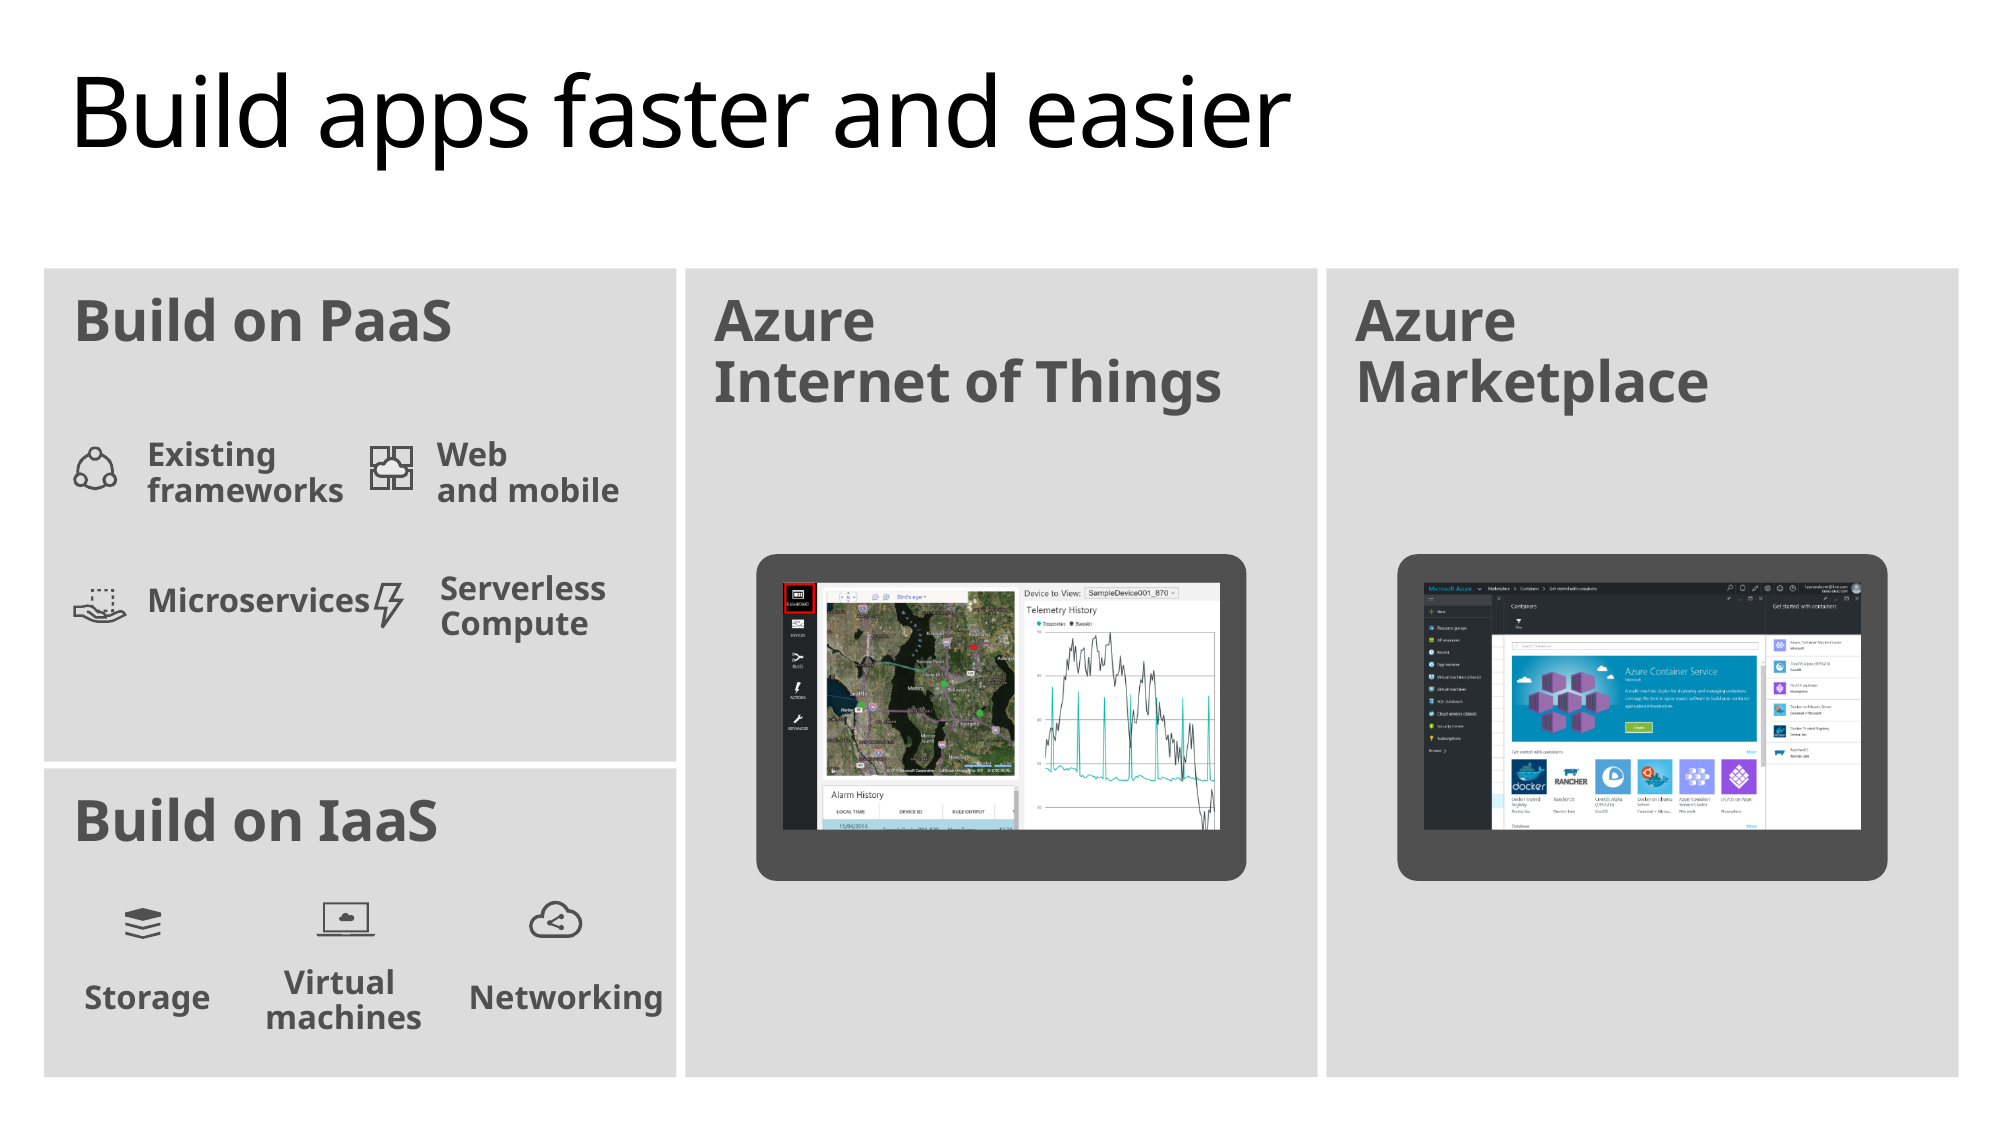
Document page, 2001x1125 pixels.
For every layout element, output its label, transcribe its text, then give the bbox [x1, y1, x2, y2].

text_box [43, 268, 775, 762]
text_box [1326, 268, 1959, 1078]
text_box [0, 768, 804, 1078]
title Build apps faster and easier [44, 47, 1957, 196]
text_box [685, 268, 1318, 1078]
